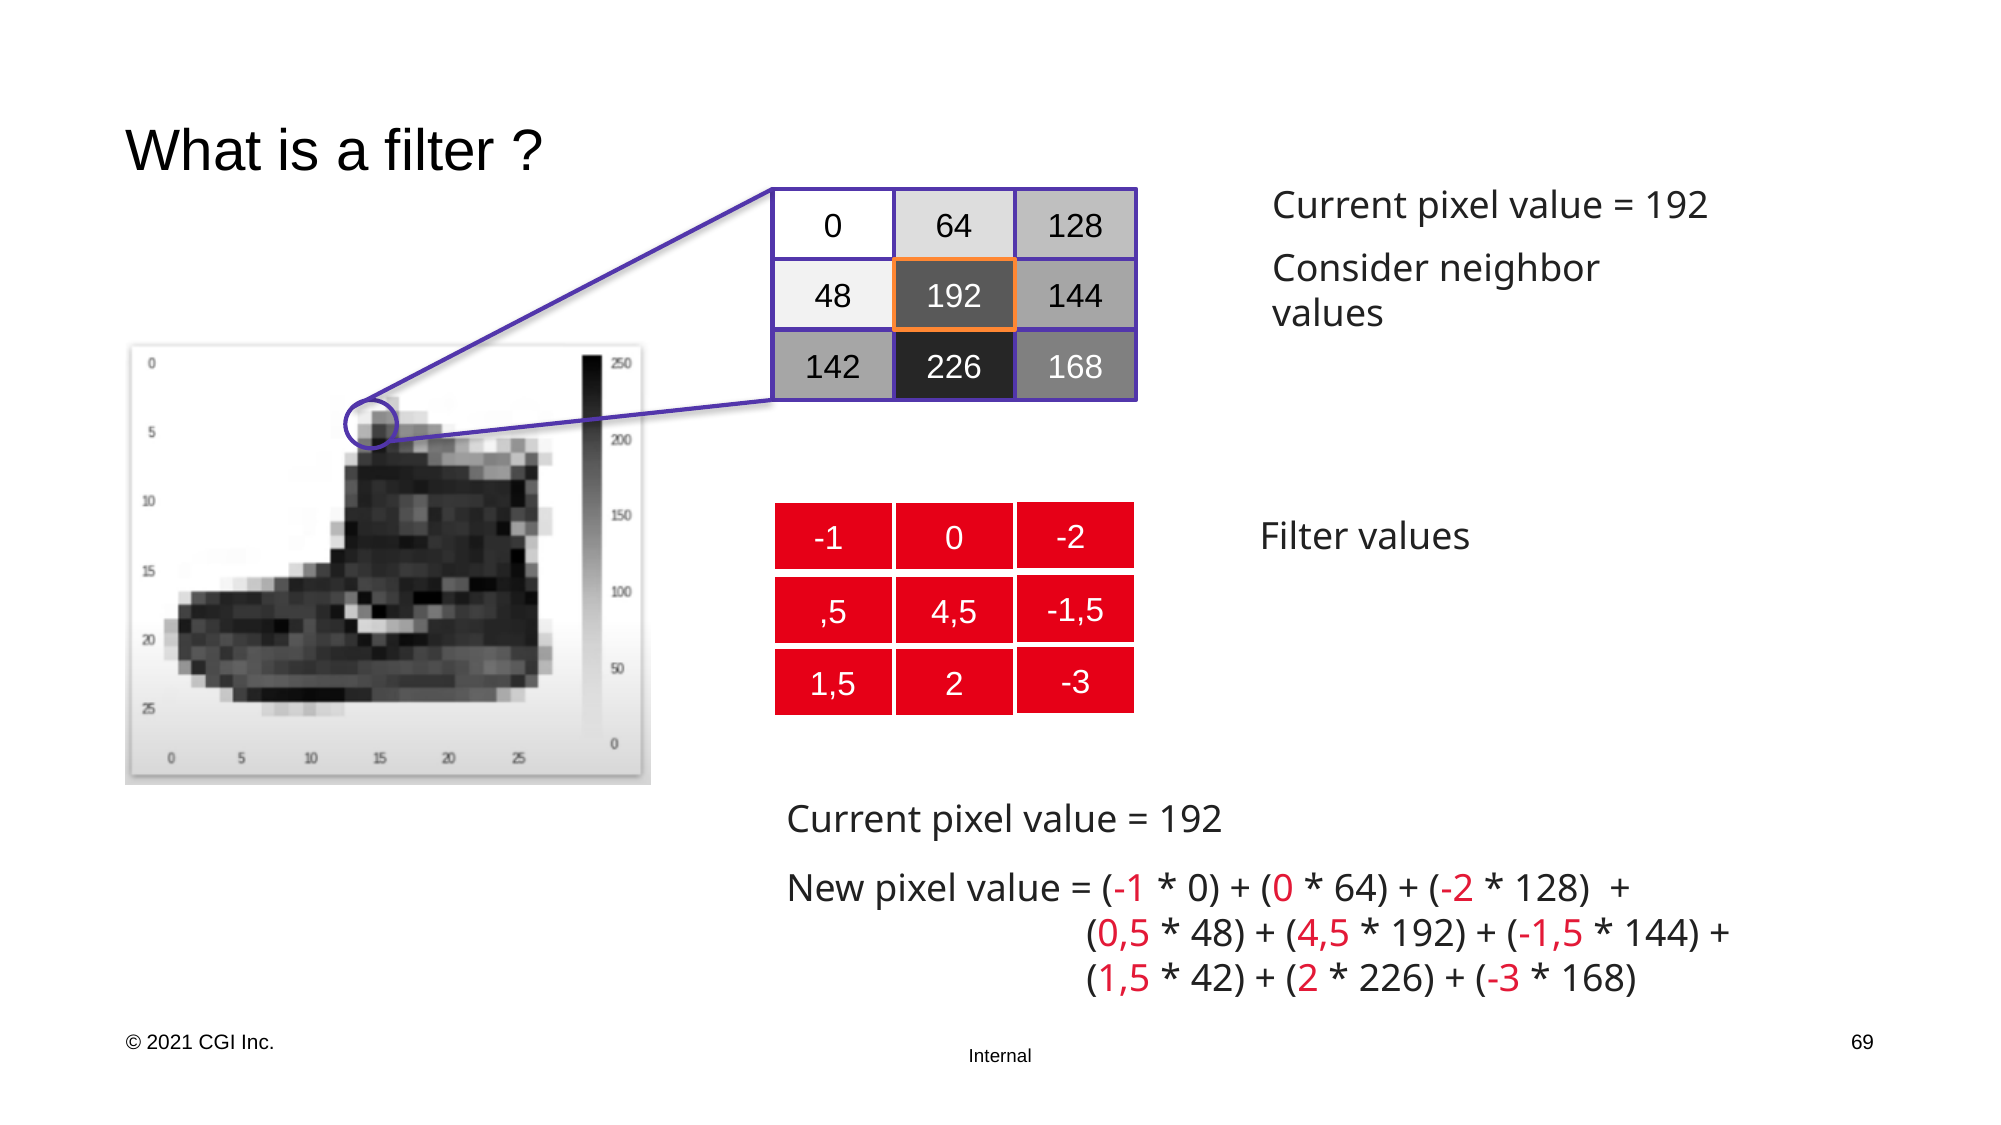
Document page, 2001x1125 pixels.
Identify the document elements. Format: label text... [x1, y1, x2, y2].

picture [125, 340, 651, 785]
text_box -1 [770, 499, 892, 573]
text_box Consider neighbor values [1257, 236, 1728, 342]
text_box 144 [1017, 257, 1138, 327]
text_box 64 [892, 187, 1013, 257]
text_box 1,5 [770, 644, 892, 719]
text_box 142 [777, 327, 892, 402]
text_box 4,5 [892, 573, 1013, 644]
text_box 48 [777, 257, 892, 327]
text_box 128 [1013, 187, 1138, 257]
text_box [352, 188, 773, 408]
title What is a filter ? [125, 112, 1877, 200]
text_box -3 [1013, 643, 1138, 718]
text_box New pixel value = (-1 * 0) + (0 * 64) + (-2 * 128) + (0,5 * 48) + (4,5 * 192) + (-1,5 * 144) + (1,5 * 42) + (2 * 226) + (-3 * 168) [771, 856, 1846, 1007]
text_box 2 [892, 644, 1017, 719]
text_box -2 [1013, 498, 1138, 571]
text_box Filter values [1244, 504, 1715, 565]
text_box Current pixel value = 192 [1257, 173, 1728, 234]
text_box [389, 399, 772, 442]
slide_number 69 [1831, 1027, 1875, 1056]
text_box 0 [774, 187, 892, 257]
text_box 0 [892, 499, 1013, 573]
text_box 226 [892, 332, 1013, 402]
text_box ,5 [770, 573, 892, 644]
text_box 168 [1013, 327, 1138, 402]
text_box -1,5 [1013, 571, 1138, 643]
text_box 192 [892, 257, 1017, 332]
text_box Current pixel value = 192 [771, 787, 1242, 848]
